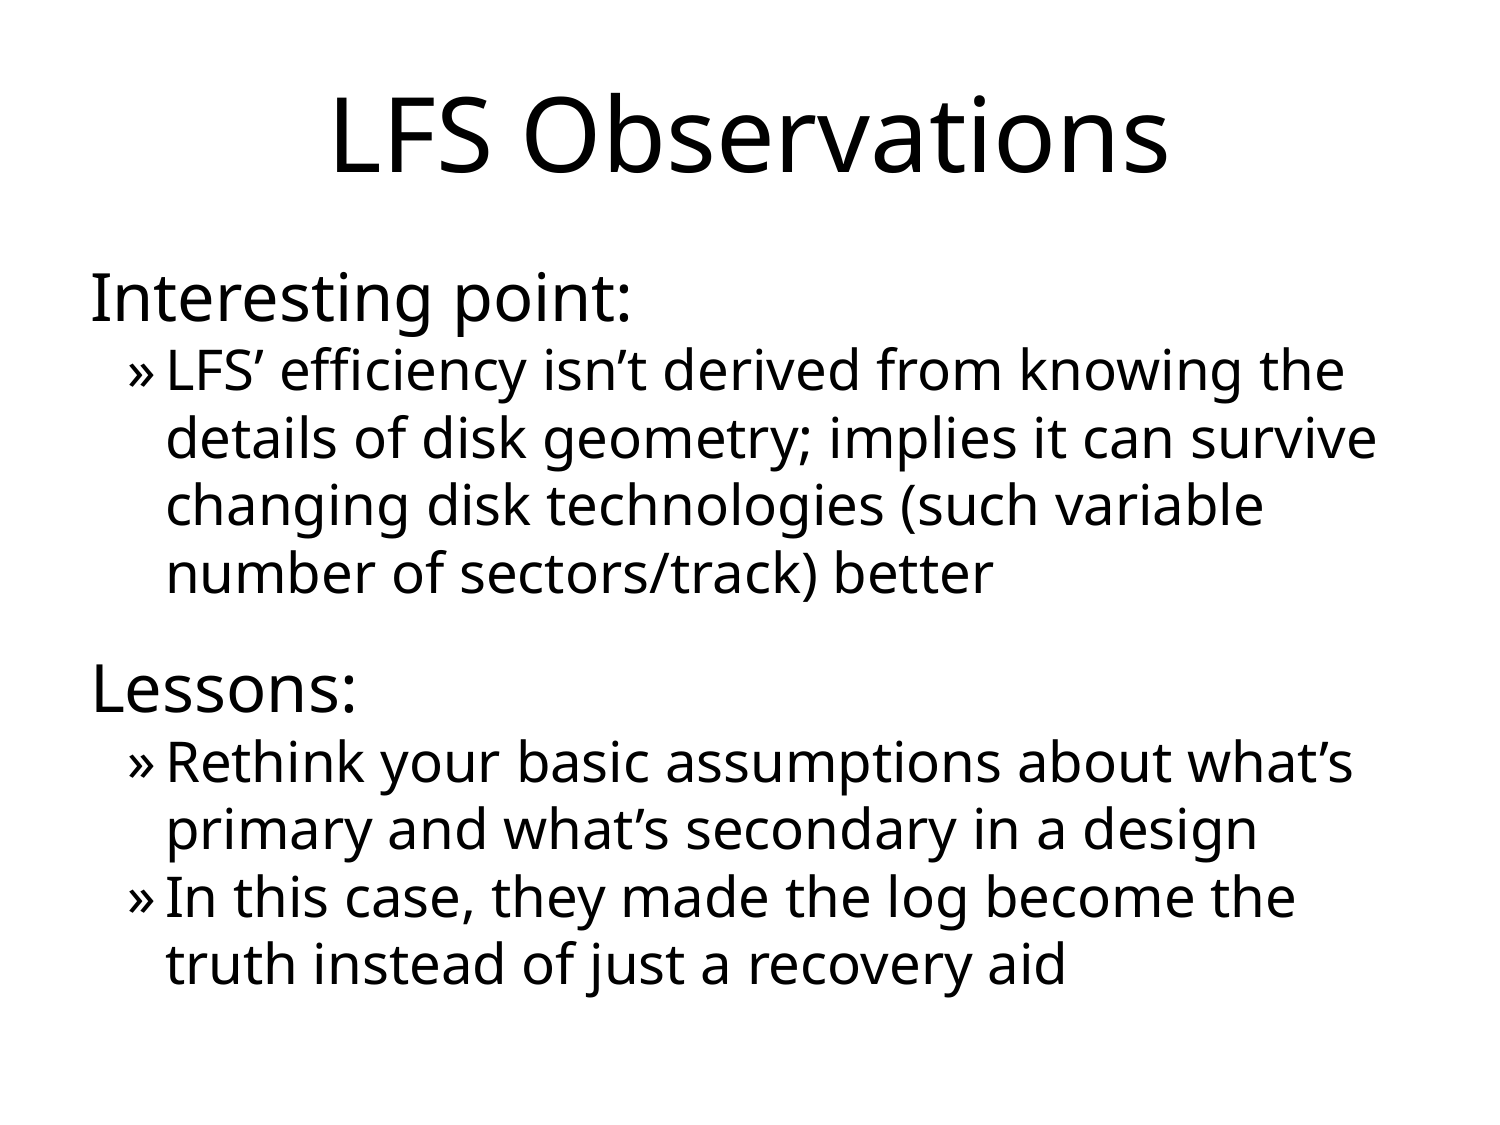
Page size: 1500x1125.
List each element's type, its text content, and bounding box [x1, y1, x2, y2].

list Interesting point: LFS’ efficiency isn’t derived from knowing the details of disk geometry; implies it can survive changing disk technologies (such variable number of sectors/track) better Lessons: Rethink your basic assumptions about what’s primary and what’s secondary in a design In this case, they made the log become the truth instead of just a recovery aid [74, 246, 1426, 1051]
title LFS Observations [74, 37, 1426, 226]
